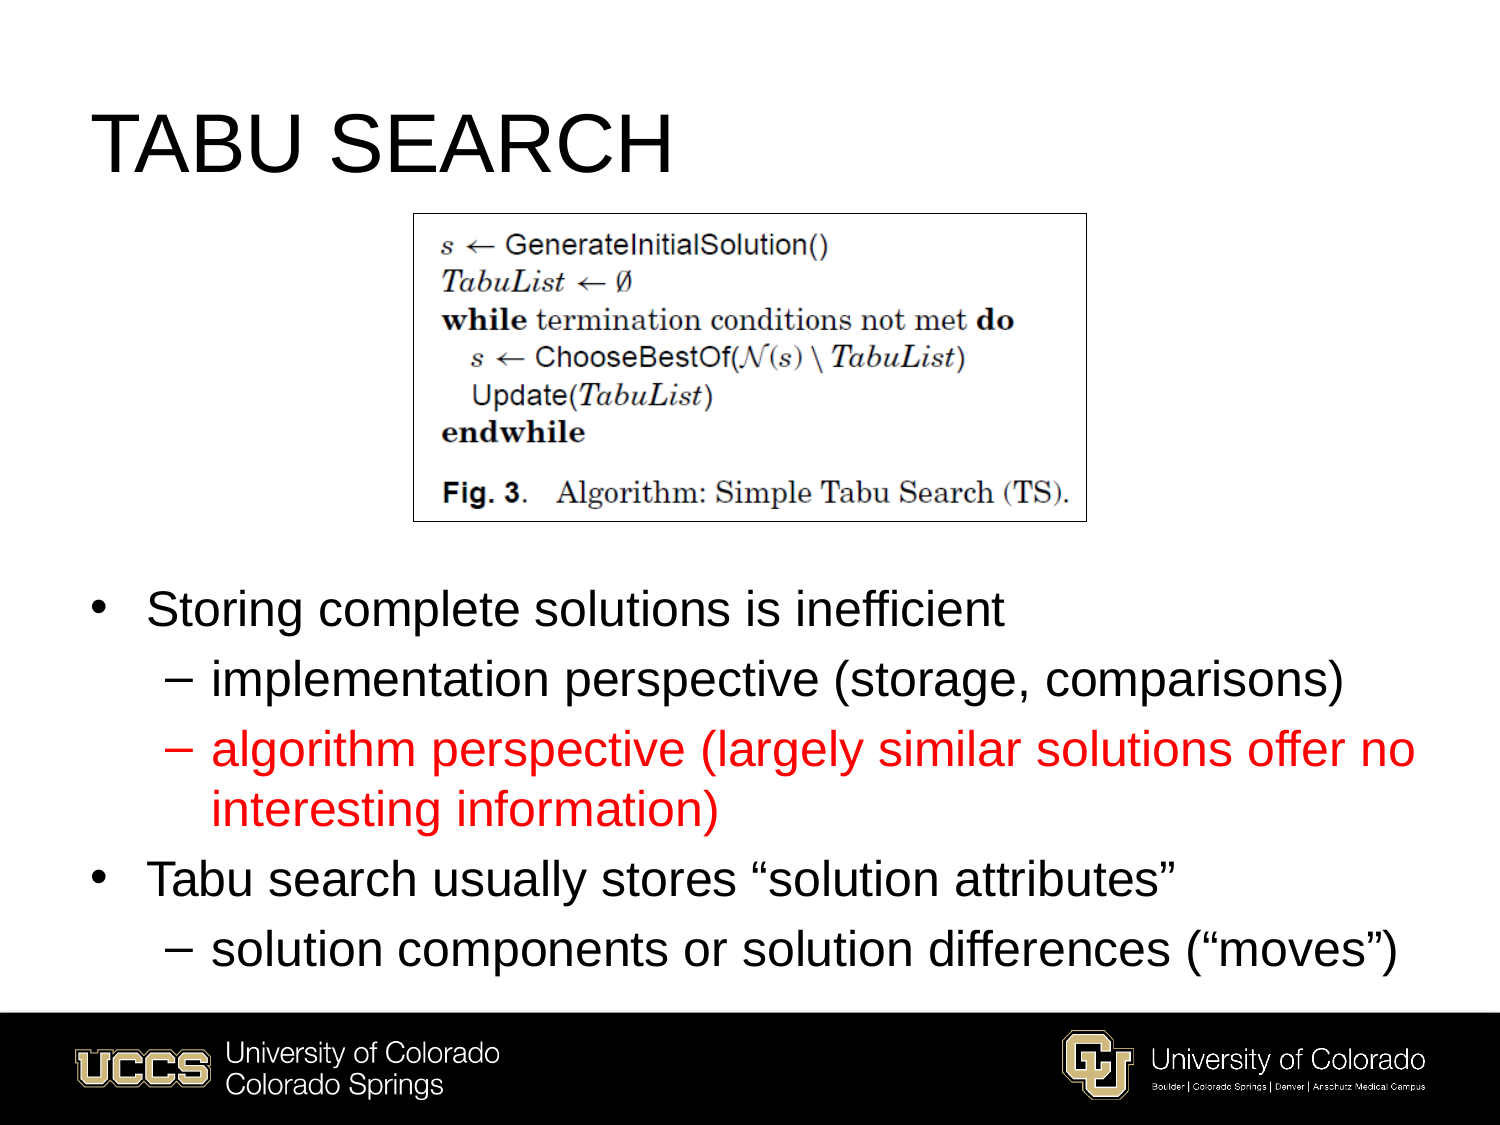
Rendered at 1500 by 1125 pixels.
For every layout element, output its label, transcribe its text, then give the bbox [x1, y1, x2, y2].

picture [1062, 1030, 1425, 1100]
picture [413, 213, 1087, 522]
title TABU SEARCH [75, 45, 1425, 233]
list Storing complete solutions is inefficient implementation perspective (storage, comparisons) algorithm perspective (largely similar solutions offer no interesting information) Tabu search usually stores “solution attributes” solution components or solution differences (“moves”) [75, 569, 1453, 1000]
picture [75, 1041, 499, 1100]
